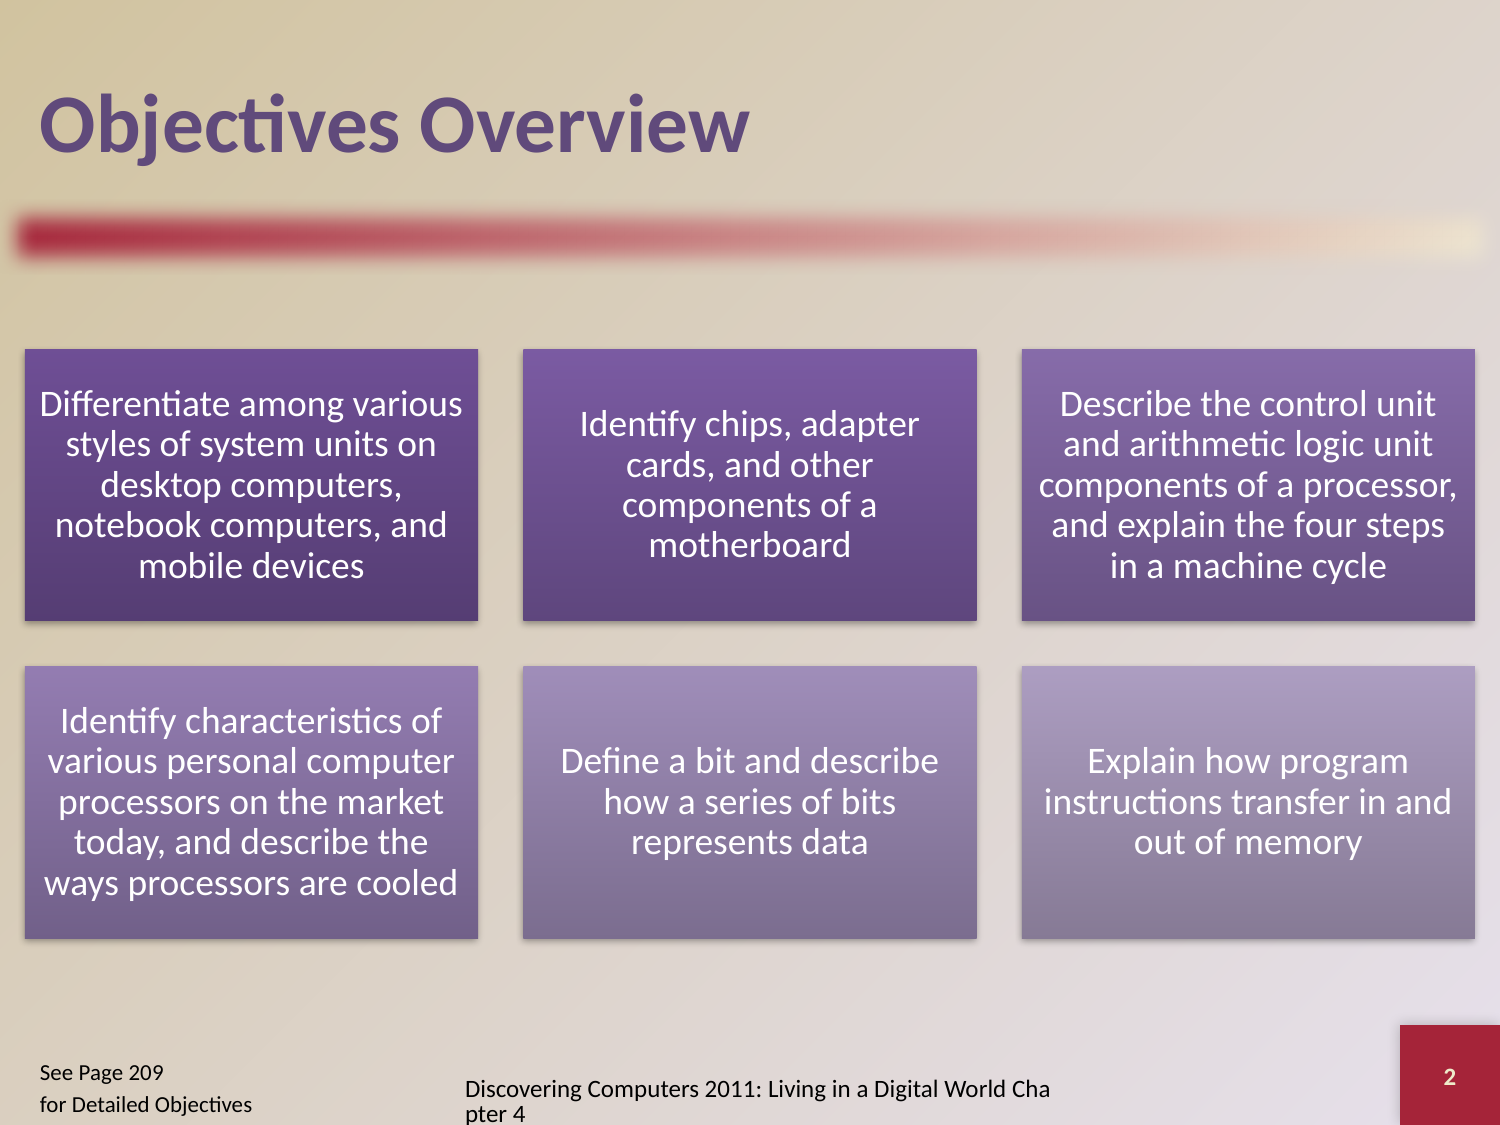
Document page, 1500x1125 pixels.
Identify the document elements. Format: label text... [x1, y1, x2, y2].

title Objectives Overview [24, 24, 1475, 213]
slide_number 2 [1400, 1025, 1500, 1125]
list See Page 209 for Detailed Objectives [24, 1050, 300, 1125]
footer Discovering Computers 2011: Living in a Digital World Chapter 4 [450, 1050, 1075, 1125]
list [24, 262, 1476, 1026]
